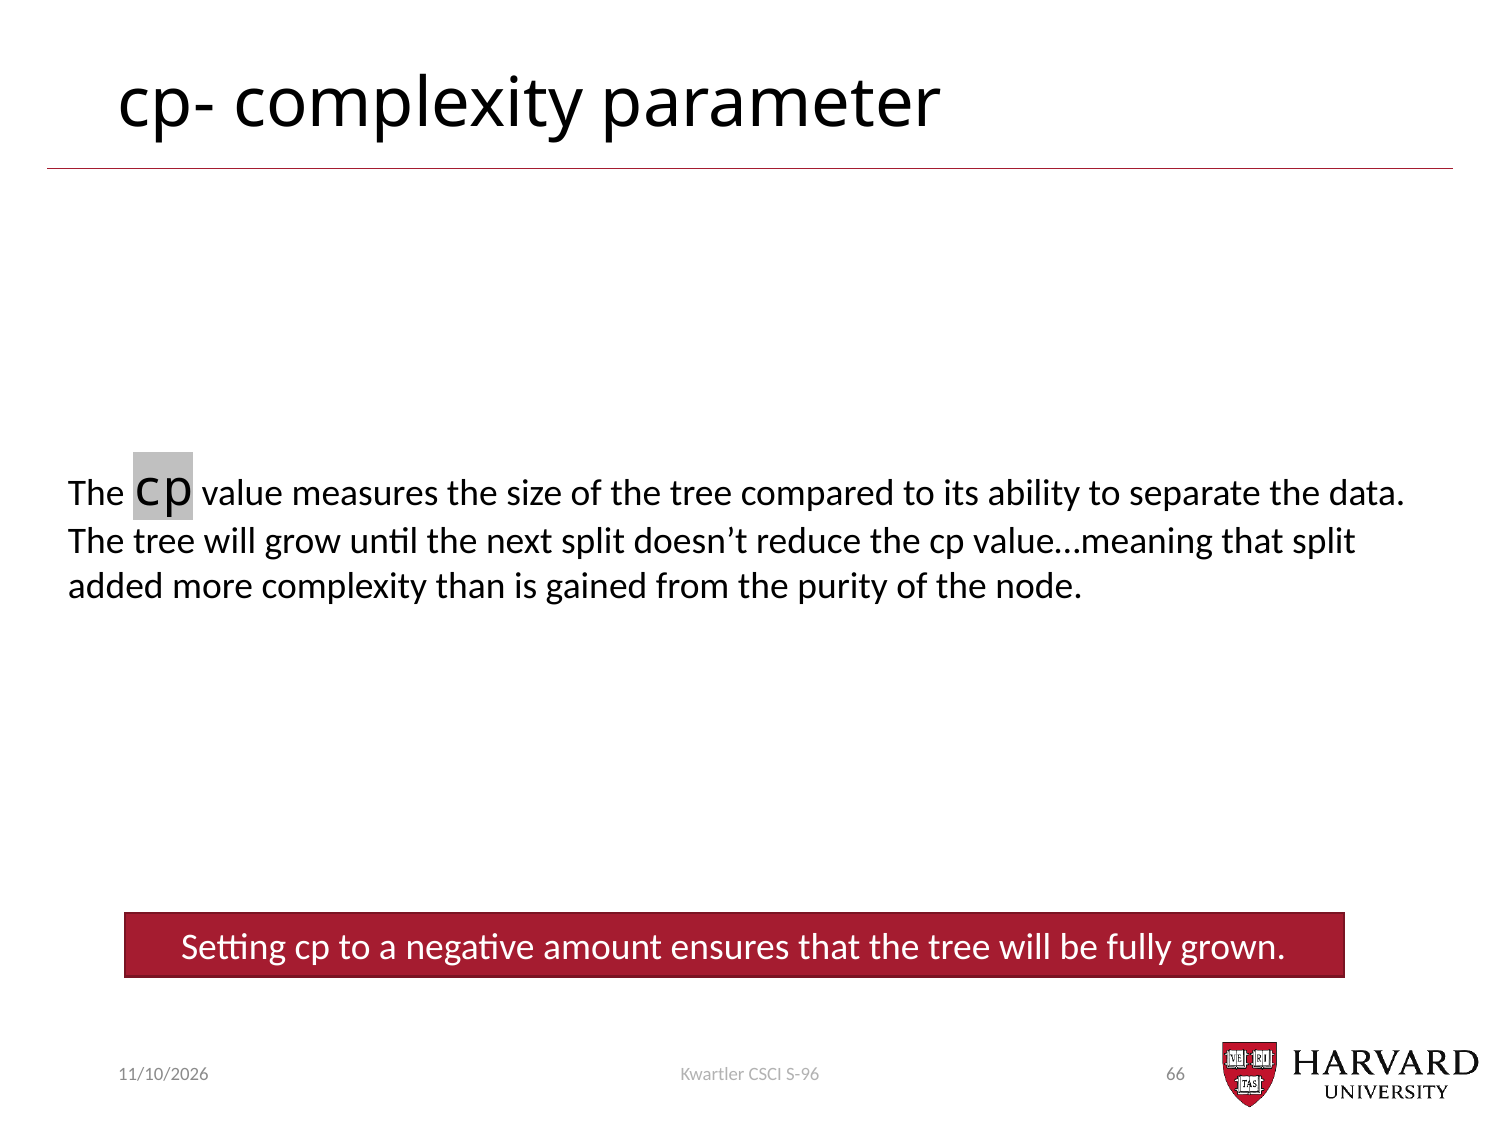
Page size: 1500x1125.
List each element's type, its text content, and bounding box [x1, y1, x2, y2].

footer Kwartler CSCI S-96 [496, 1042, 1004, 1103]
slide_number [103, 1042, 441, 1103]
slide_number 66 [1059, 1042, 1200, 1103]
text_box Setting cp to a negative amount ensures that the tree will be fully grown. [124, 912, 1345, 978]
title cp- complexity parameter [103, 59, 1397, 157]
text_box The cp value measures the size of the tree compared to its ability to separate the data. The tree will grow until the next split doesn’t reduce the cp value…meaning that split added more complexity than is gained from the purity of the node. [53, 448, 1447, 613]
picture [1200, 1024, 1500, 1125]
